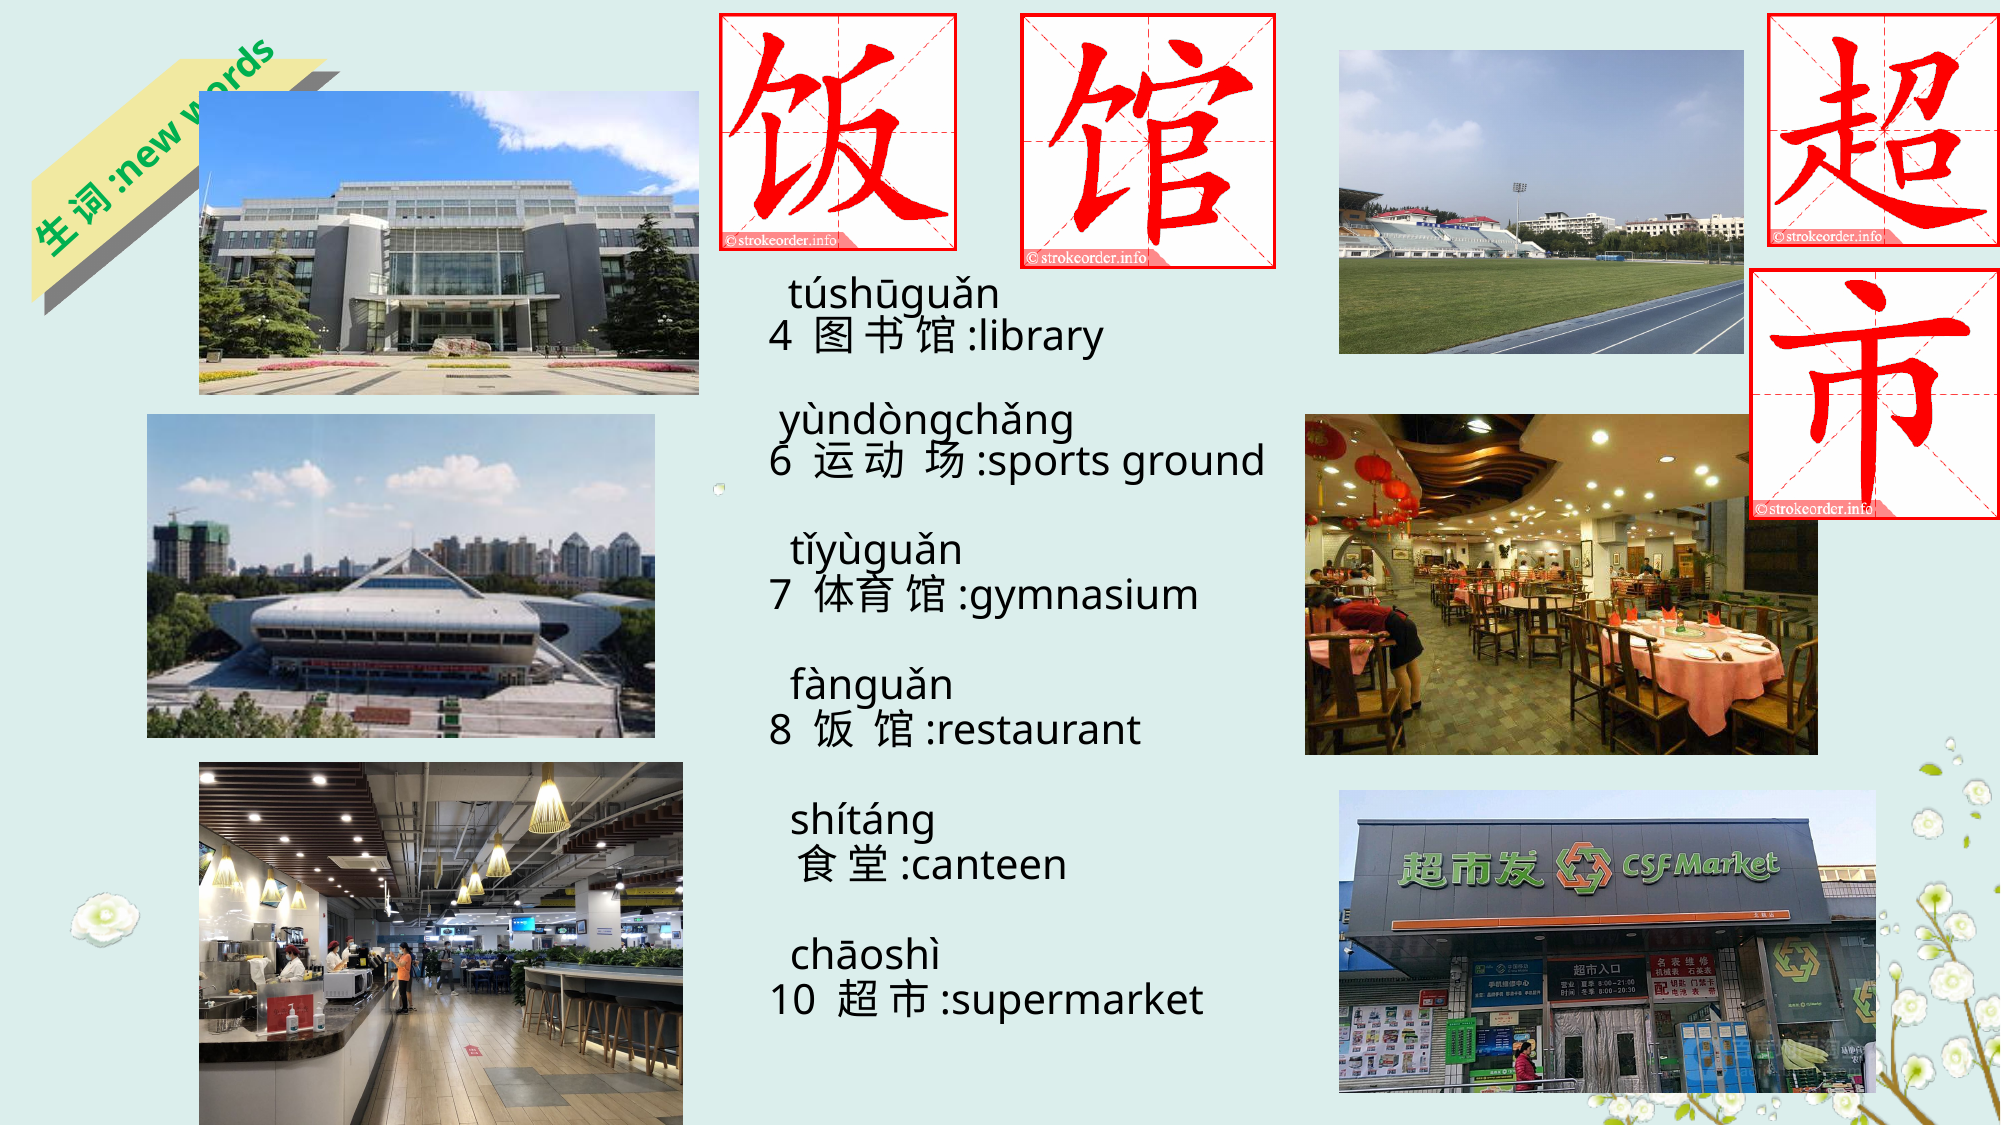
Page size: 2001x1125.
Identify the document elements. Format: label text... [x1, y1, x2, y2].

text_box túshūɡuǎn 4 图 书 馆:library yùndònɡchǎnɡ 6 运 动 场:sports ground tǐyùɡuǎn 7 体育 馆:gymnasium fànɡuǎn 8 饭 馆:restaurant shítánɡ 食 堂:canteen chāoshì 10 超 市:supermarket [753, 268, 1306, 1032]
picture [119, 409, 753, 1125]
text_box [0, 59, 337, 302]
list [199, 91, 700, 395]
picture [719, 13, 957, 251]
picture [1020, 13, 2000, 1125]
picture [51, 867, 162, 973]
